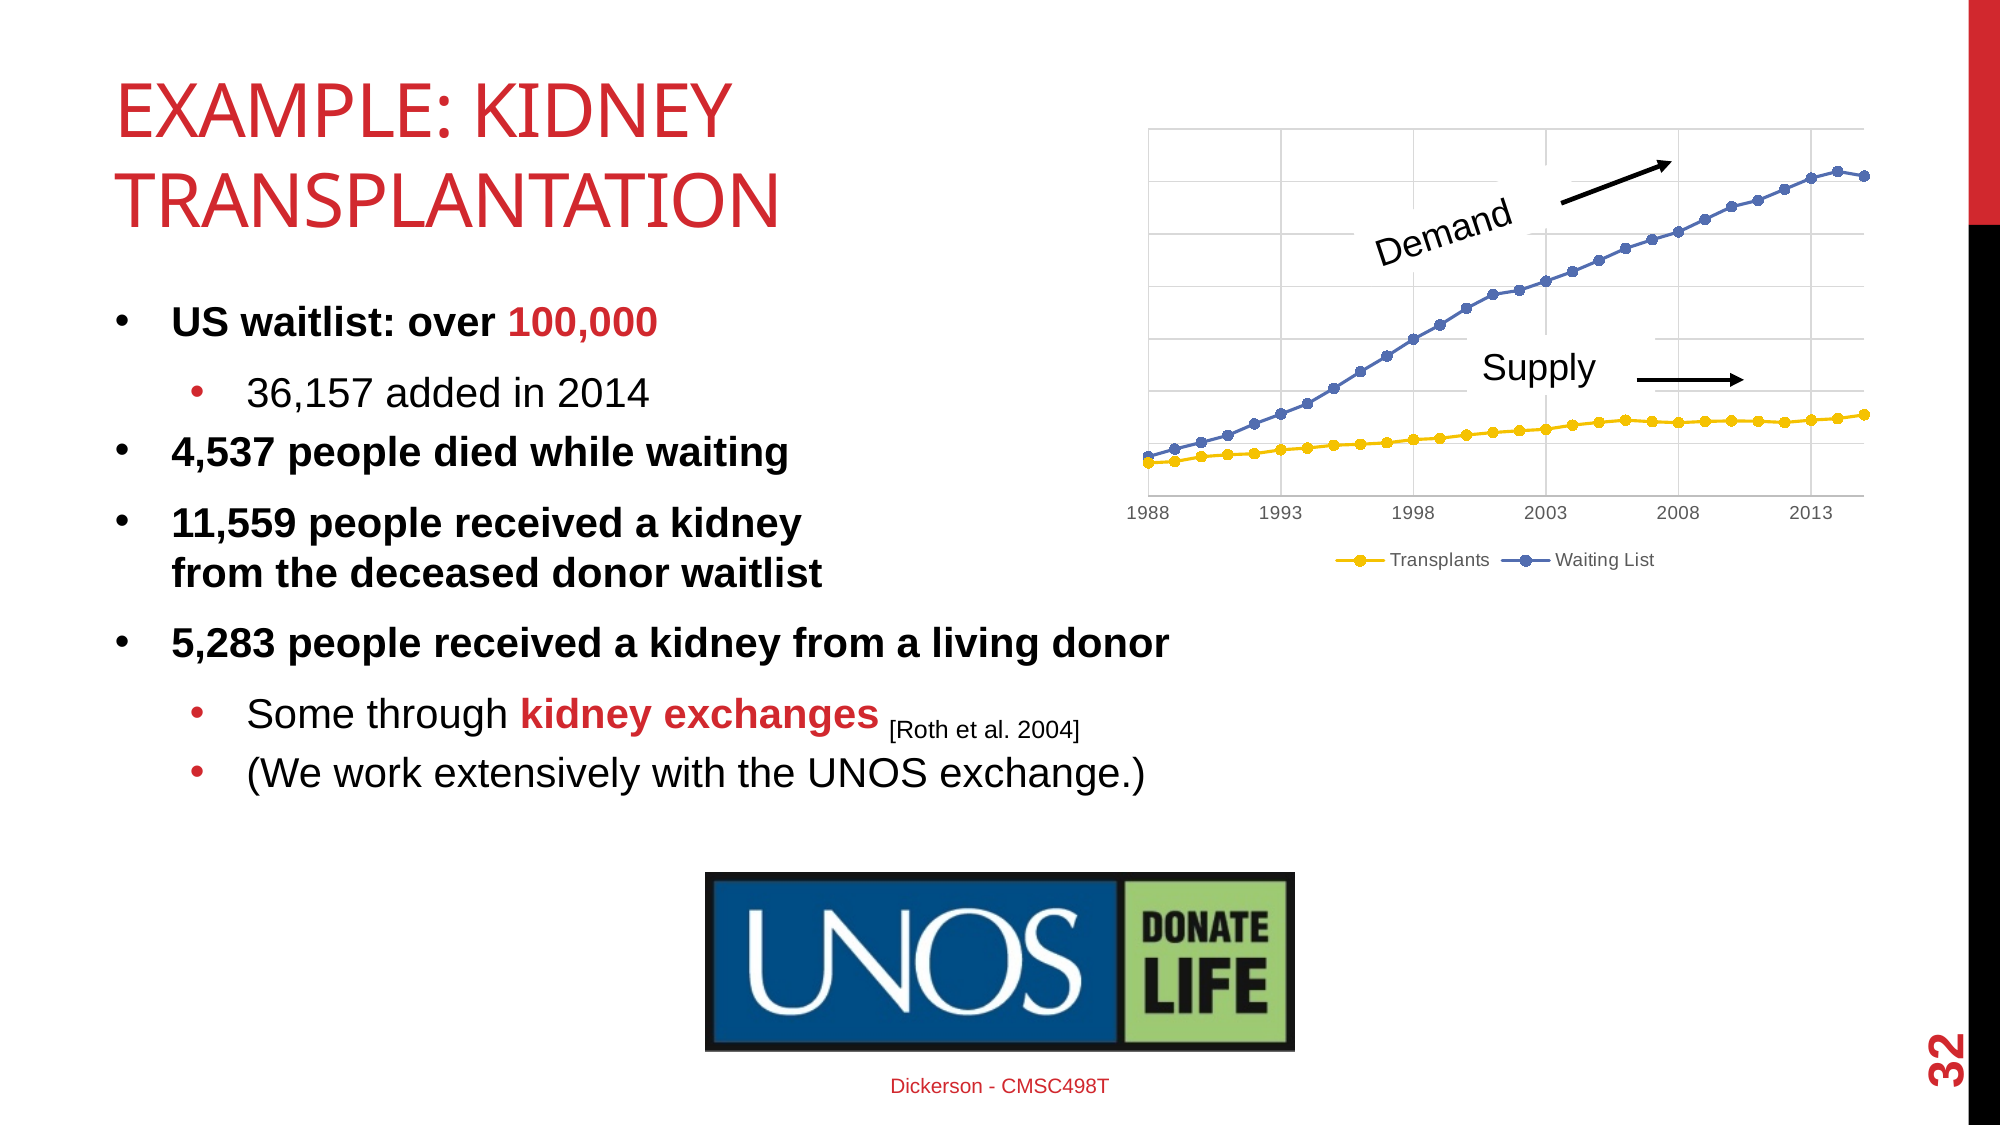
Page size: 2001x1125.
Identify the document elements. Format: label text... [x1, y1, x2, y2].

footer Dickerson - CMSC498T [624, 1065, 1375, 1112]
list US waitlist: over 100,000 36,157 added in 2014 4,537 people died while waiting 11,559 people received a kidney from the deceased donor waitlist 5,283 people received a kidney from a living donor Some through kidney exchanges (We work extensively with the UNOS exchange.) [99, 287, 1767, 1005]
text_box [1110, 119, 1881, 579]
text_box [Roth et al. 2004] [874, 705, 1200, 751]
slide_number 32 [1903, 887, 1984, 1104]
picture [704, 871, 1295, 1052]
title Example: Kidney Transplantation [99, 25, 1367, 250]
